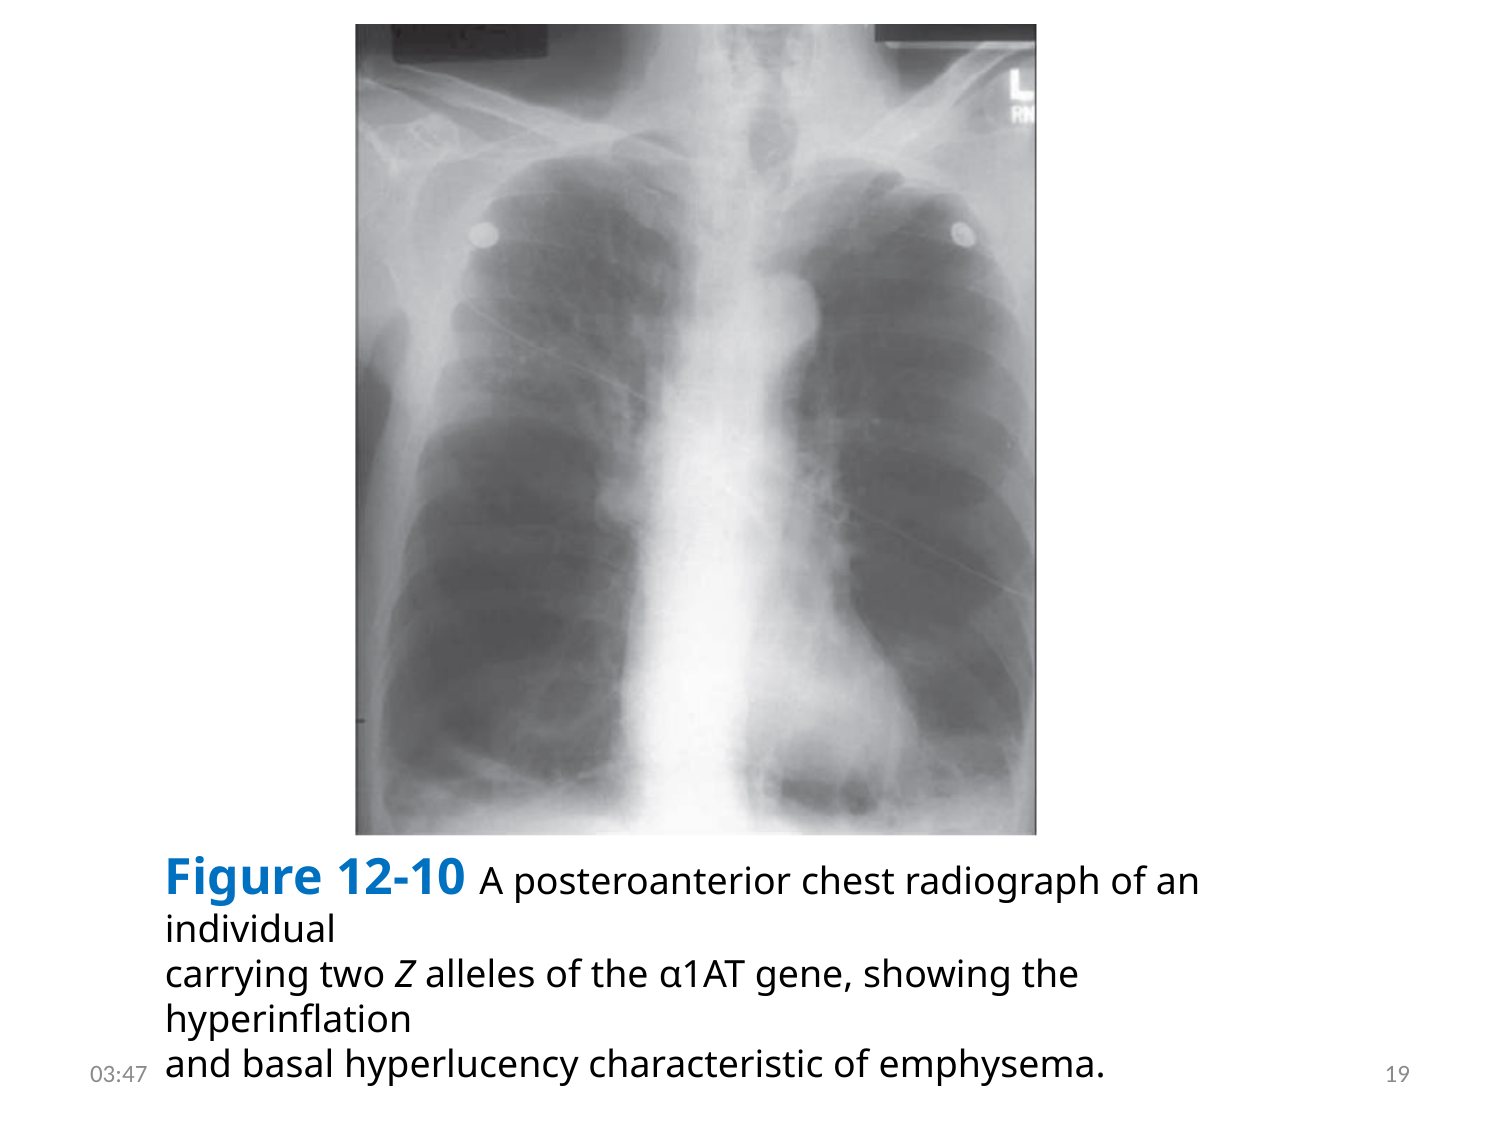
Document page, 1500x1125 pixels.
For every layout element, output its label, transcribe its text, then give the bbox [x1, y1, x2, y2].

text_box Figure 12-10 A posteroanterior chest radiograph of an individual carrying two Z alleles of the α1AT gene, showing the hyperinflation and basal hyperlucency characteristic of emphysema. [150, 837, 1332, 1093]
slide_number 19 [1074, 1042, 1425, 1103]
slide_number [75, 1042, 425, 1103]
picture [325, 24, 1069, 938]
